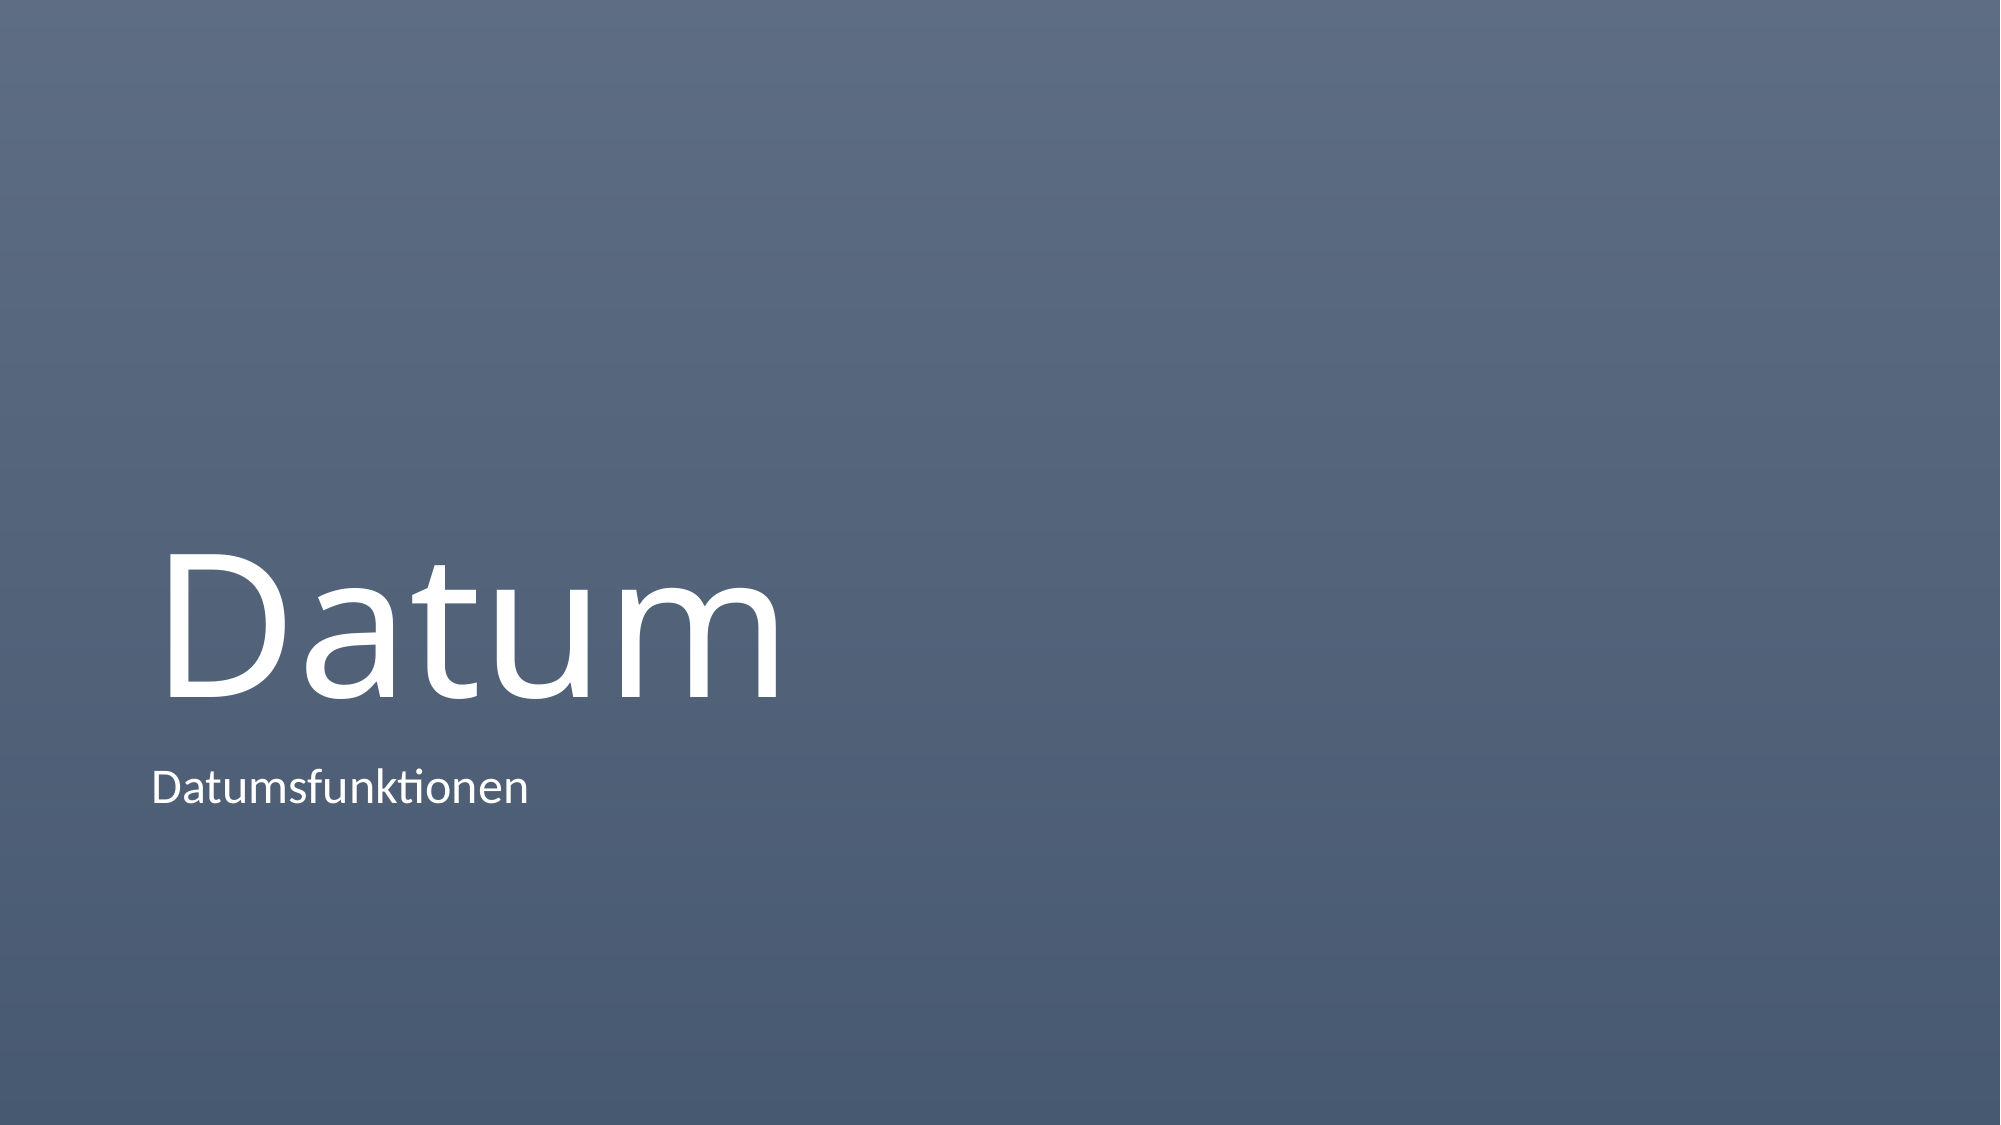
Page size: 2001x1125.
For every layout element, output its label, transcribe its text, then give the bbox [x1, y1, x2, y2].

list Datumsfunktionen [136, 752, 1862, 999]
title Datum [136, 280, 1862, 749]
